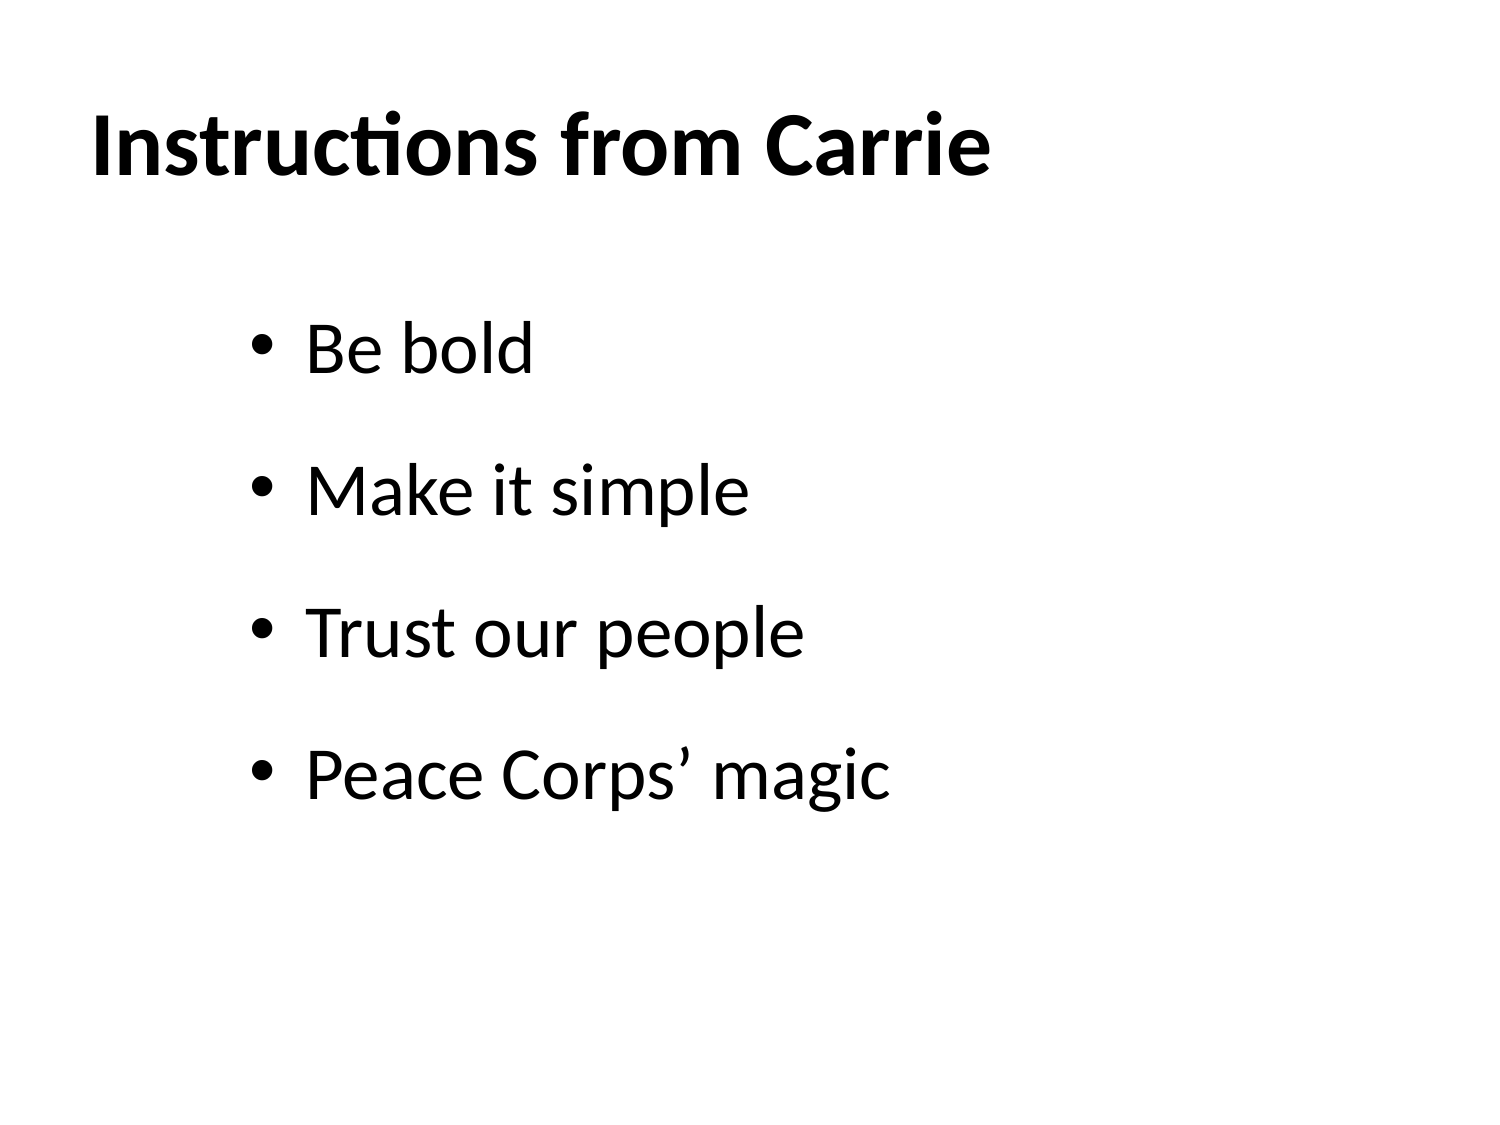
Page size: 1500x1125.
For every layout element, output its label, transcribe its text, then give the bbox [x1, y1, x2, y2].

list Be bold Make it simple Trust our people Peace Corps’ magic [234, 290, 1450, 1033]
title Instructions from Carrie [75, 45, 1425, 233]
